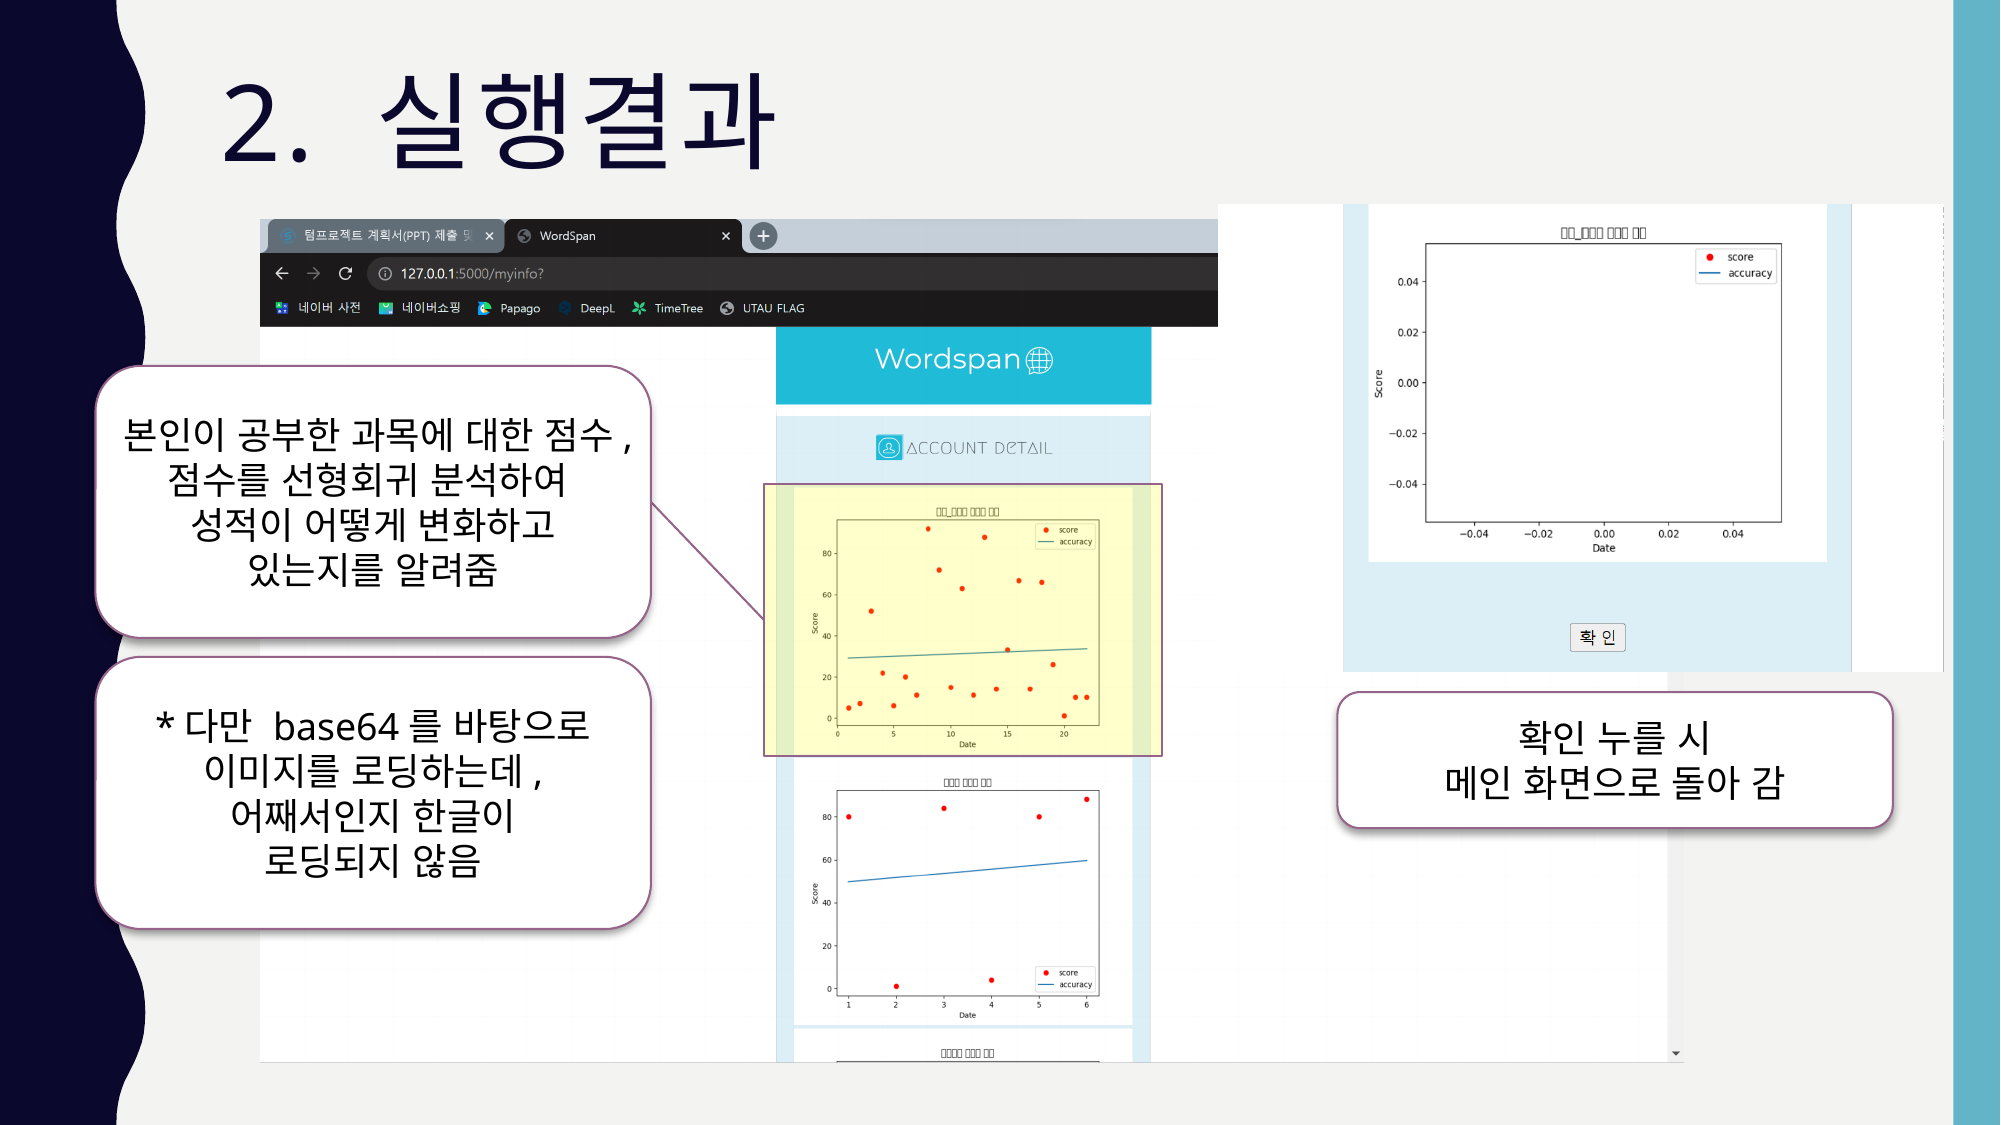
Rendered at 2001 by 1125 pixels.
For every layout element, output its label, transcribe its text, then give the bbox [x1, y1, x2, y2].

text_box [650, 501, 765, 621]
picture [260, 204, 1944, 1063]
title 2. 실행결과 [205, 62, 1875, 308]
text_box 확인 누를 시 메인 화면으로 돌아 감 [1684, 691, 1894, 830]
text_box 본인이 공부한 과목에 대한 점수, 점수를 선형회귀 분석하여 성적이 어떻게 변화하고 있는지를 알려줌 [94, 364, 260, 639]
text_box *다만 base64를 바탕으로 이미지를 로딩하는데, 어째서인지 한글이 로딩되지 않음 [94, 655, 260, 931]
